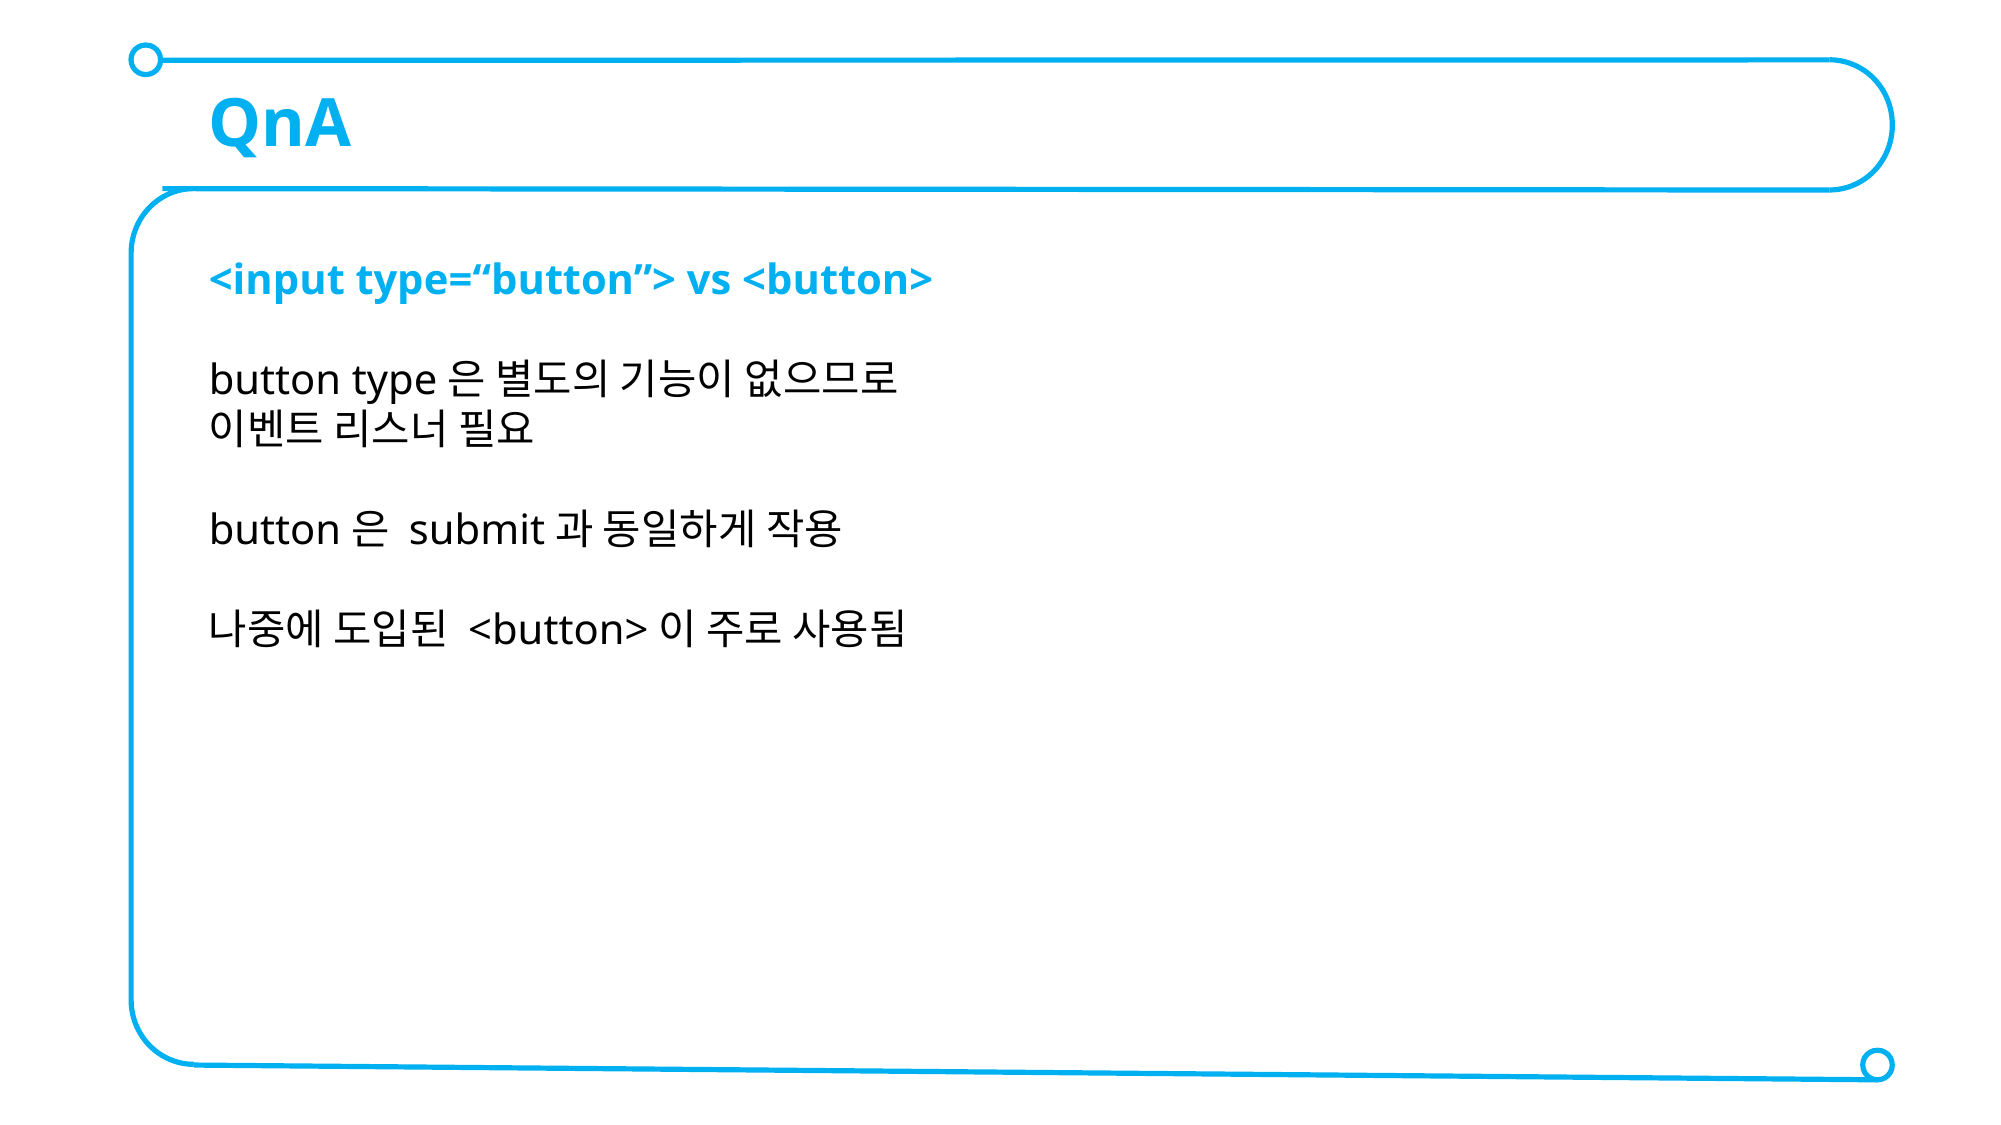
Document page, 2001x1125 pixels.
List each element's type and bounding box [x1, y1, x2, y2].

text_box [130, 44, 1893, 1081]
